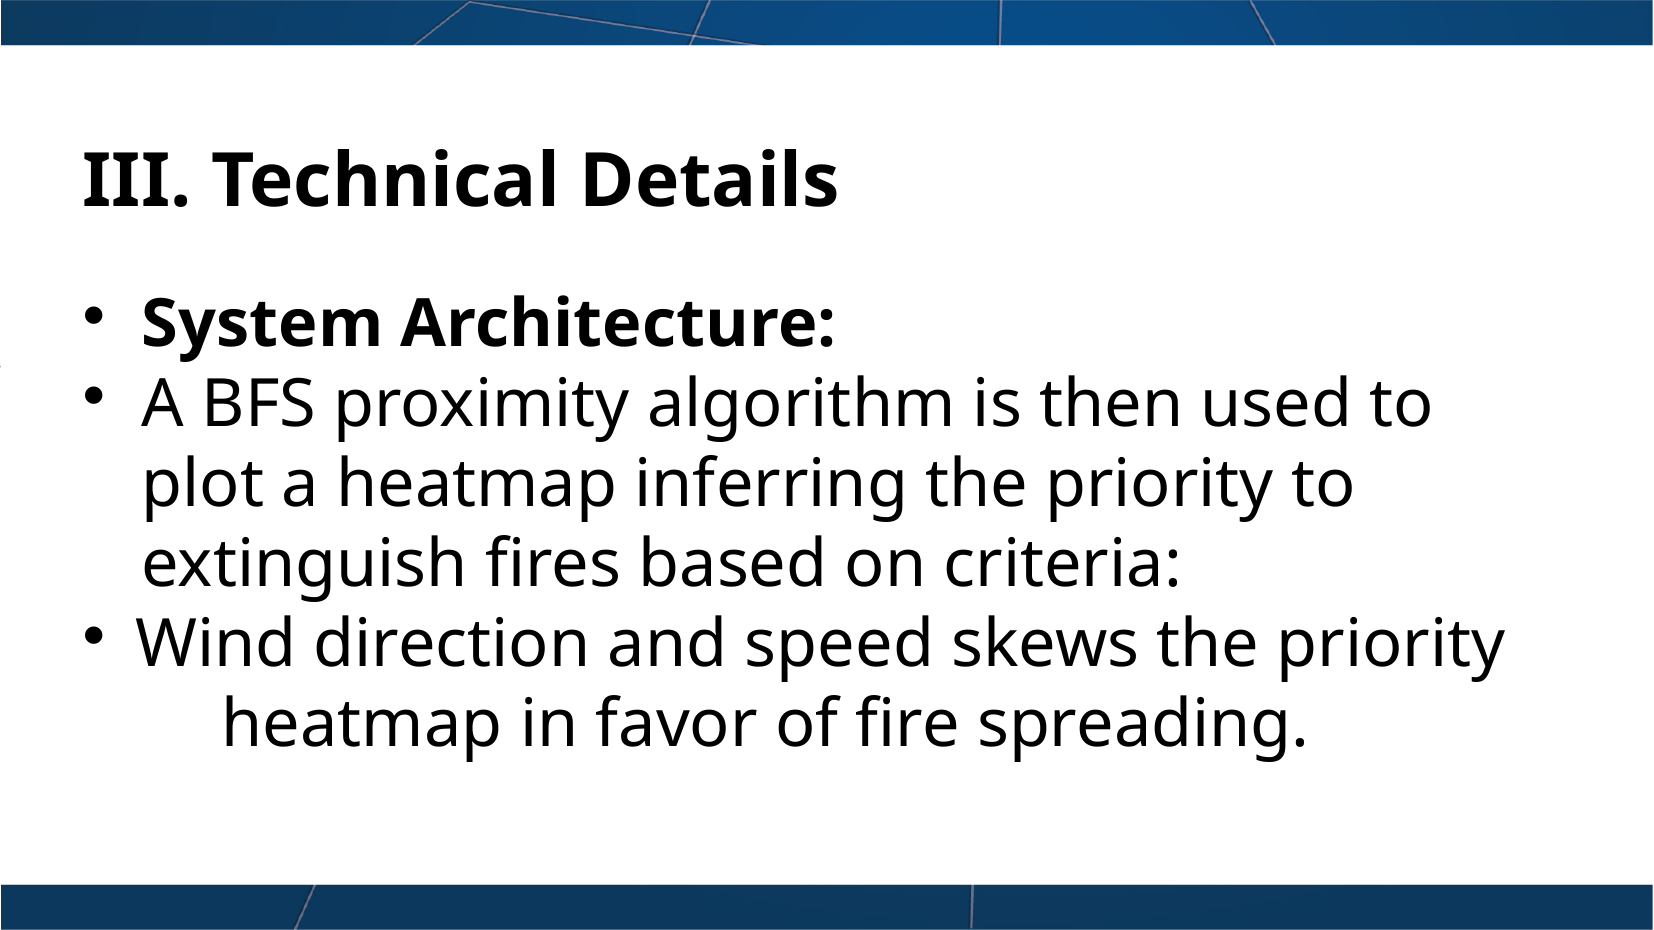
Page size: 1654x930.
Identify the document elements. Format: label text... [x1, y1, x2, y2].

title III. Technical Details [82, 98, 1571, 255]
text_box System Architecture: A BFS proximity algorithm is then used to plot a heatmap inferring the priority to extinguish fires based on criteria: Wind direction and speed skews the priority heatmap in favor of fire spreading. [82, 279, 1571, 819]
picture [0, 0, 1653, 930]
